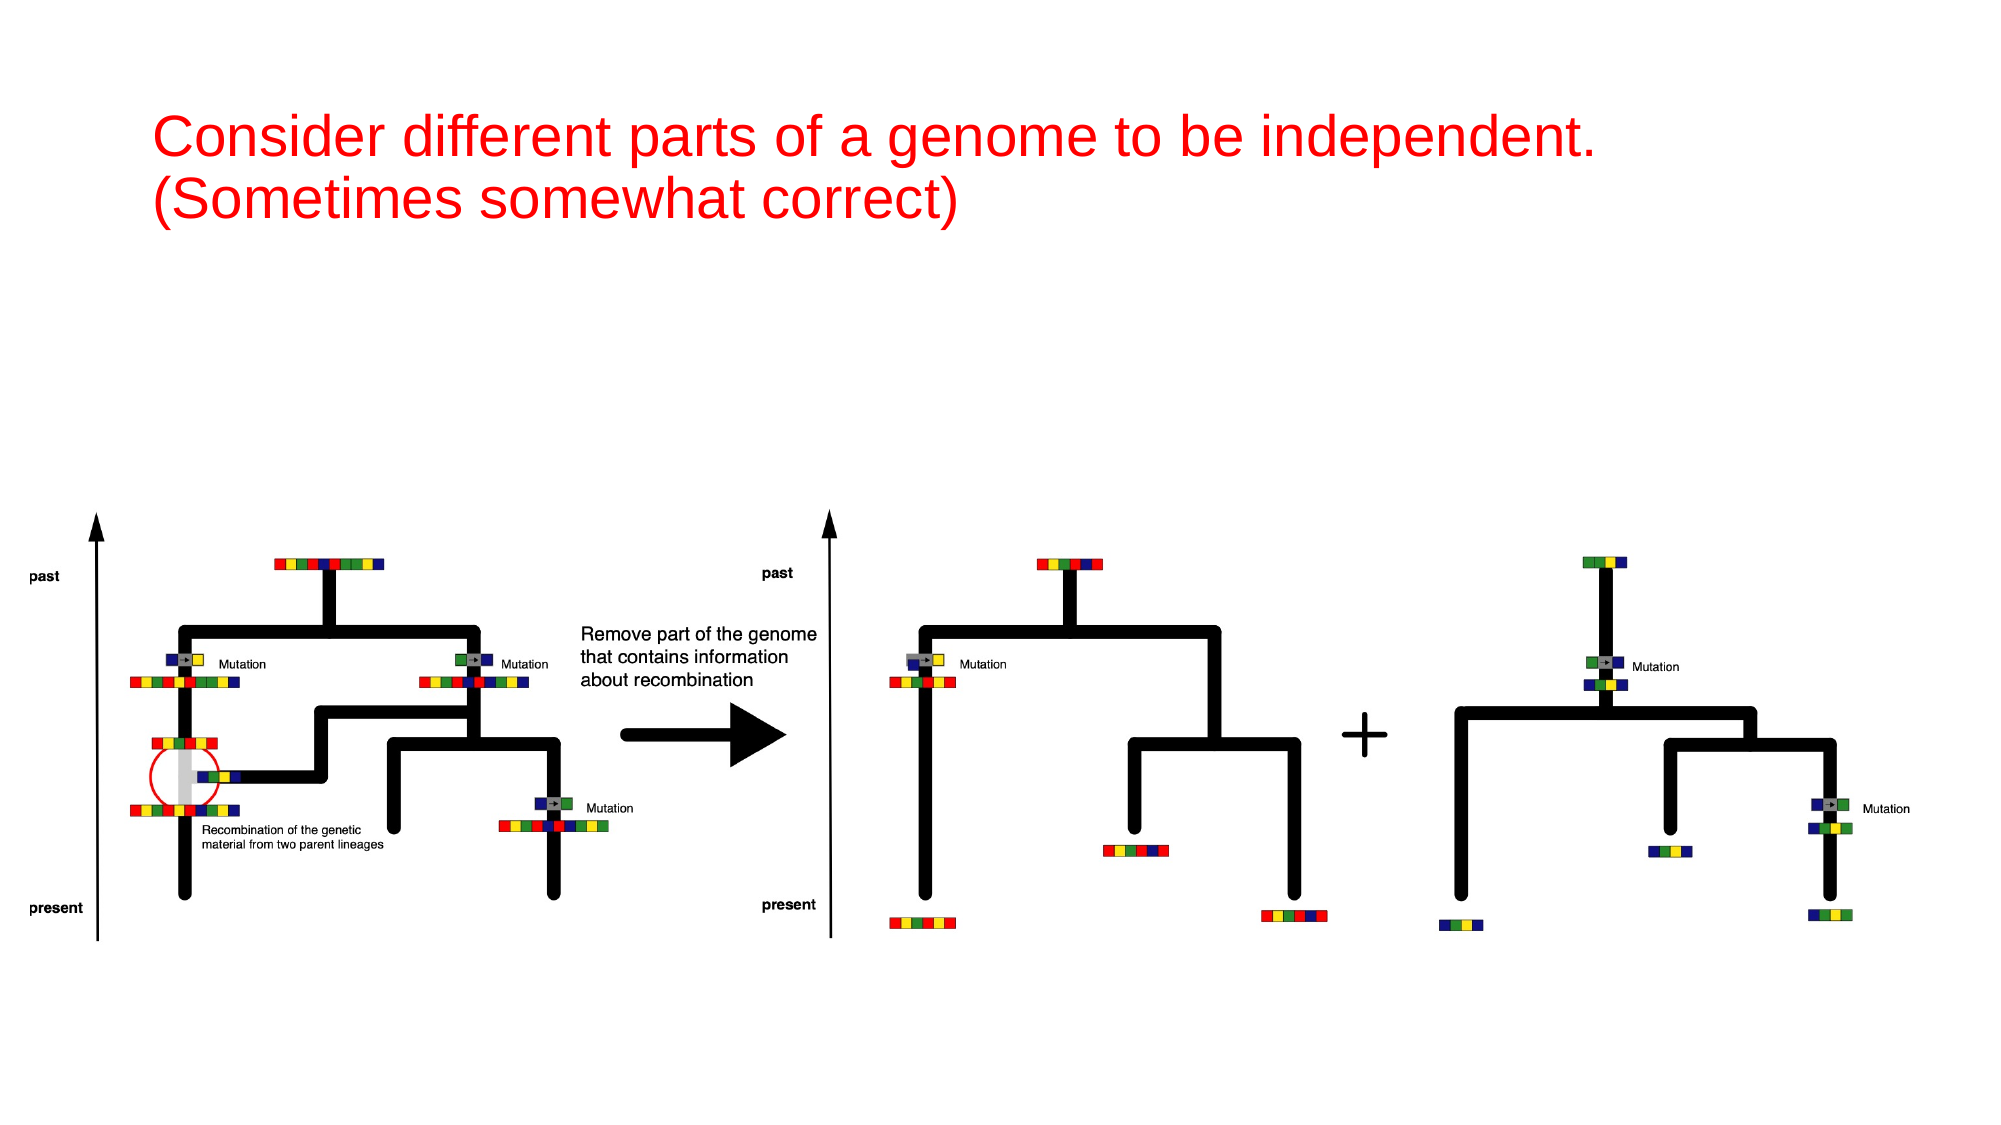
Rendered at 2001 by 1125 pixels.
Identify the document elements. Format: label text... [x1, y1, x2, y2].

title Consider different parts of a genome to be independent. (Sometimes somewhat correct) [137, 59, 1863, 278]
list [30, 508, 1930, 950]
